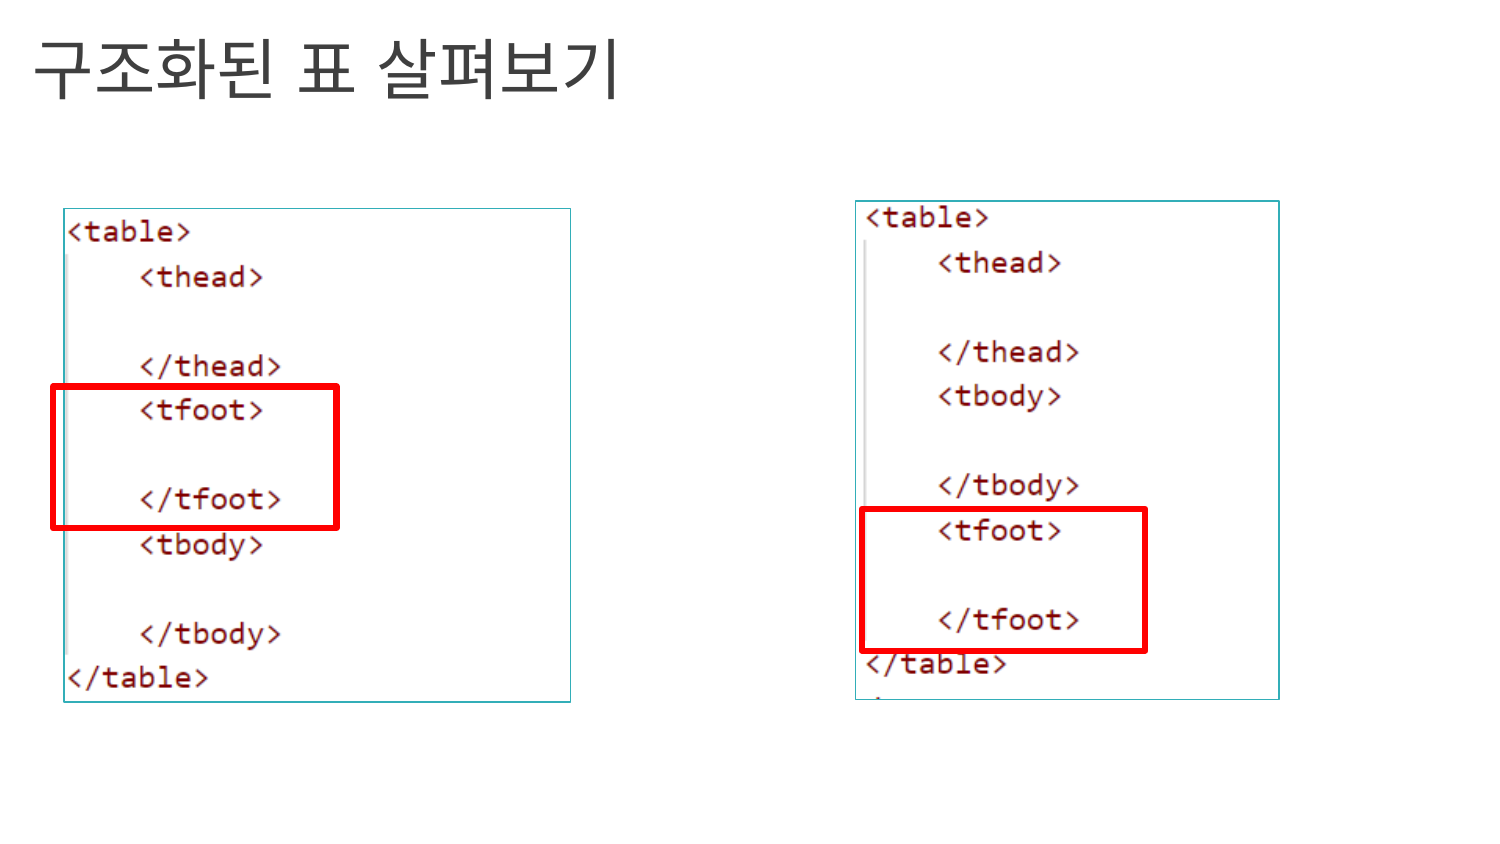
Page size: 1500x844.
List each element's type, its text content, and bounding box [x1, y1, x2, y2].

list 구조화된 표 살펴보기 [17, 20, 1471, 115]
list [64, 208, 570, 702]
picture [855, 201, 1279, 699]
text_box [53, 386, 59, 529]
